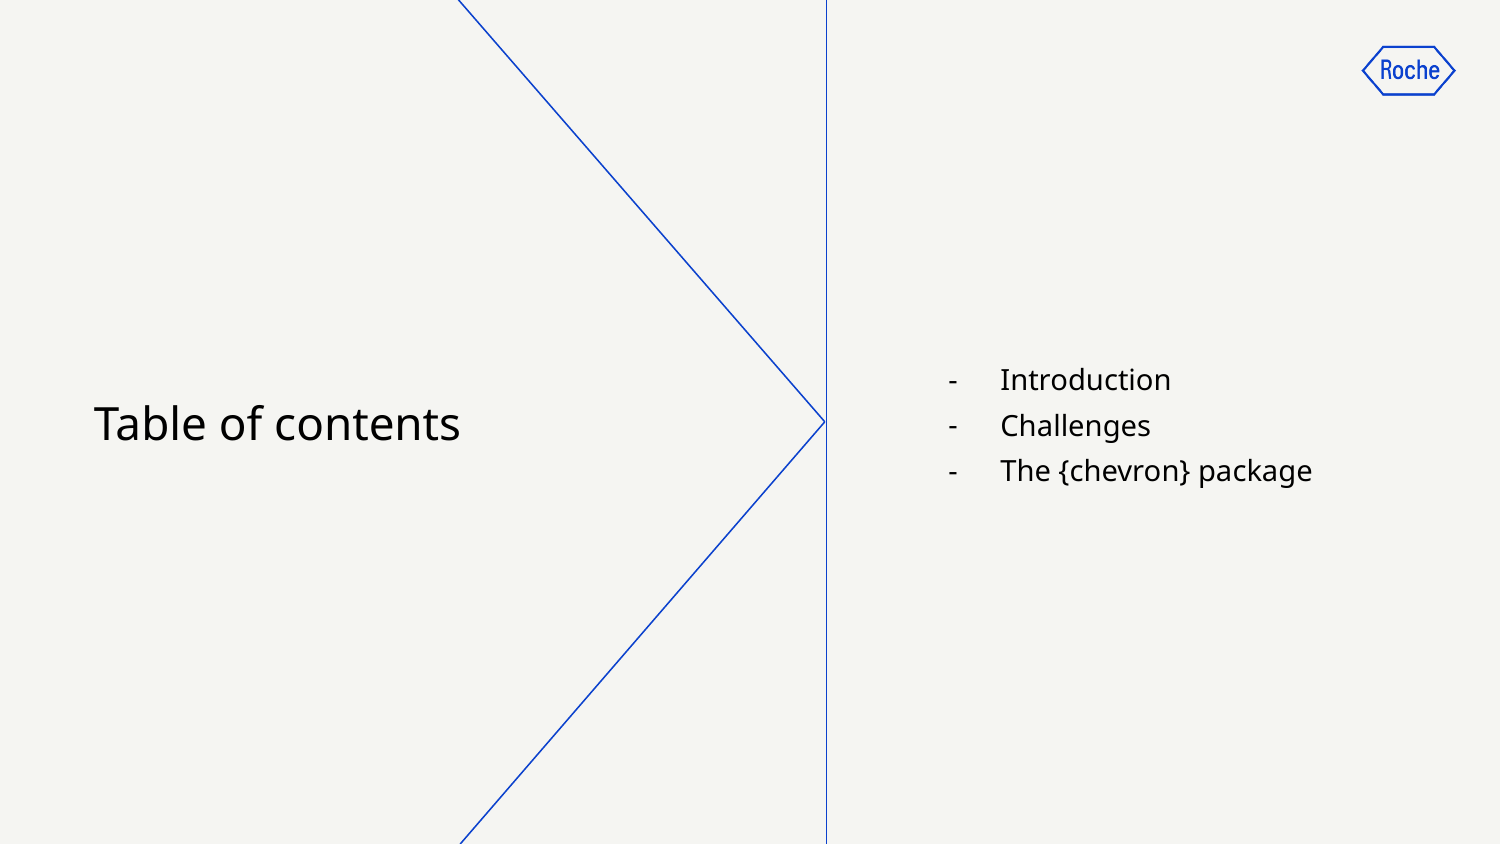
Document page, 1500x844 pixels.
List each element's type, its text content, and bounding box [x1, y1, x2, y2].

list Introduction Challenges The {chevron} package [925, 96, 1444, 743]
title Table of contents [93, 352, 800, 491]
picture [1359, 43, 1458, 97]
